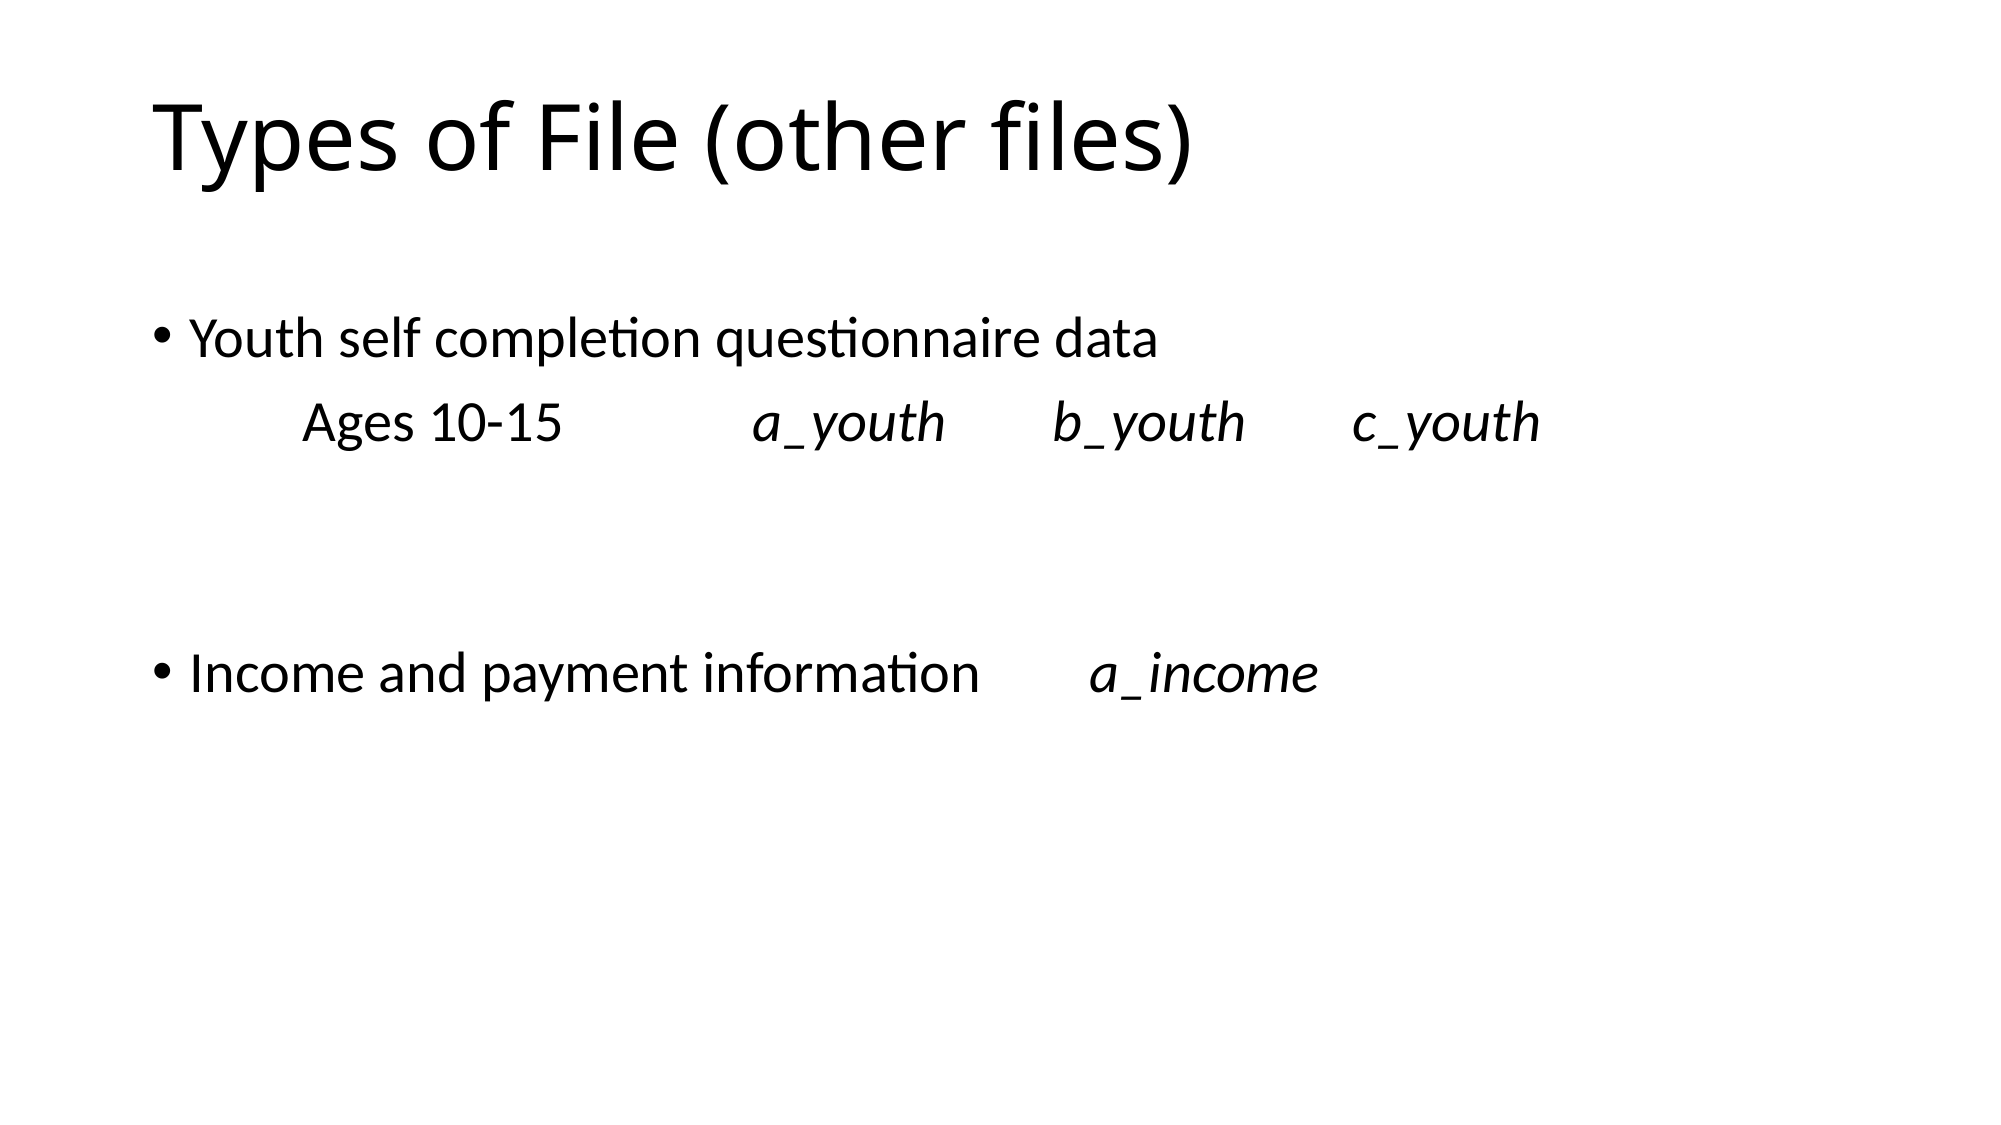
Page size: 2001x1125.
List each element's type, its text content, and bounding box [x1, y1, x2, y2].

list Youth self completion questionnaire data Ages 10-15 a_youth b_youth c_youth Income and payment information a_income [137, 299, 1863, 1014]
title Types of File (other files) [137, 32, 1863, 250]
